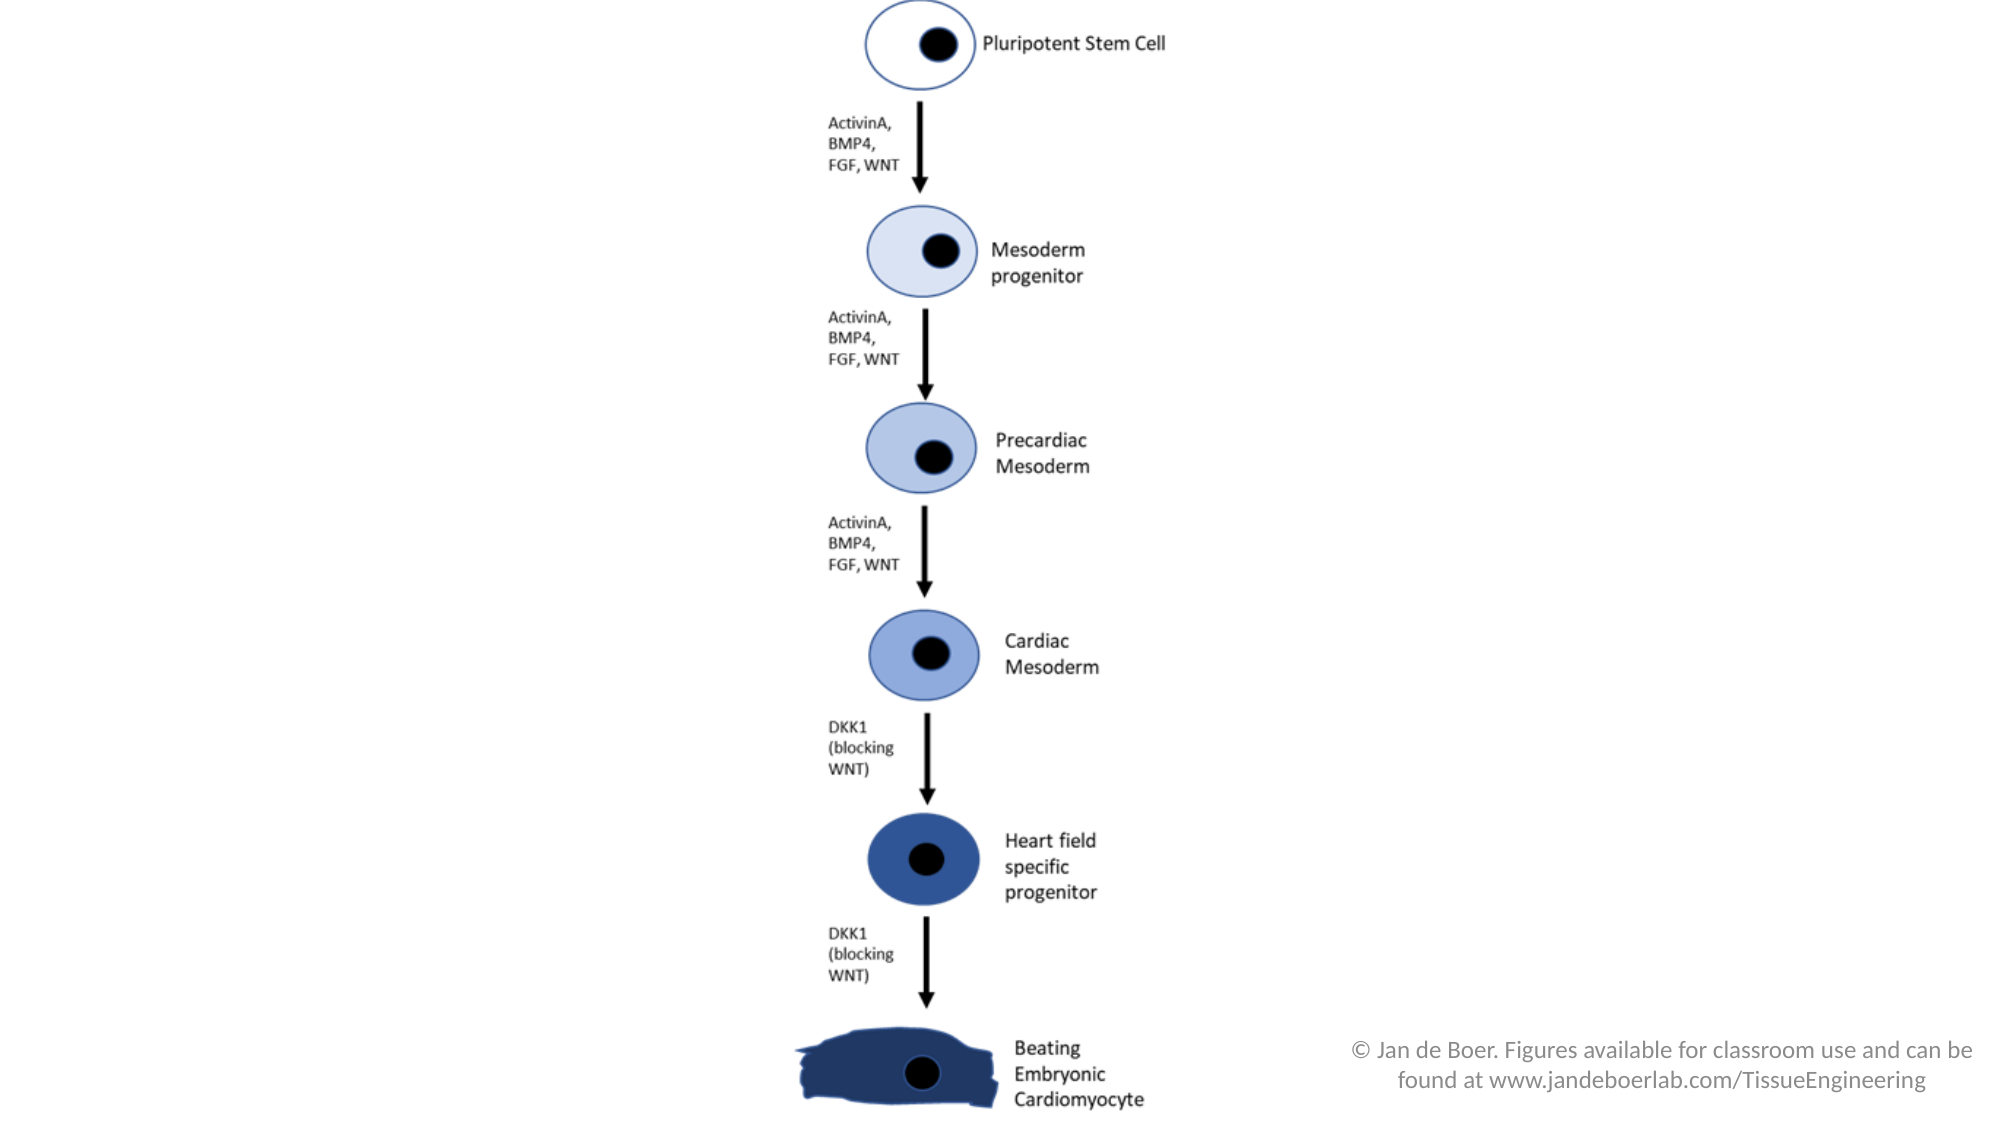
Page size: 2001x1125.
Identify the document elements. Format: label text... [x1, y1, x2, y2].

picture [794, 0, 1206, 1125]
footer © Jan de Boer. Figures available for classroom use and can be found at www.jandeboerlab.com/TissueEngineering [1325, 1033, 2000, 1094]
